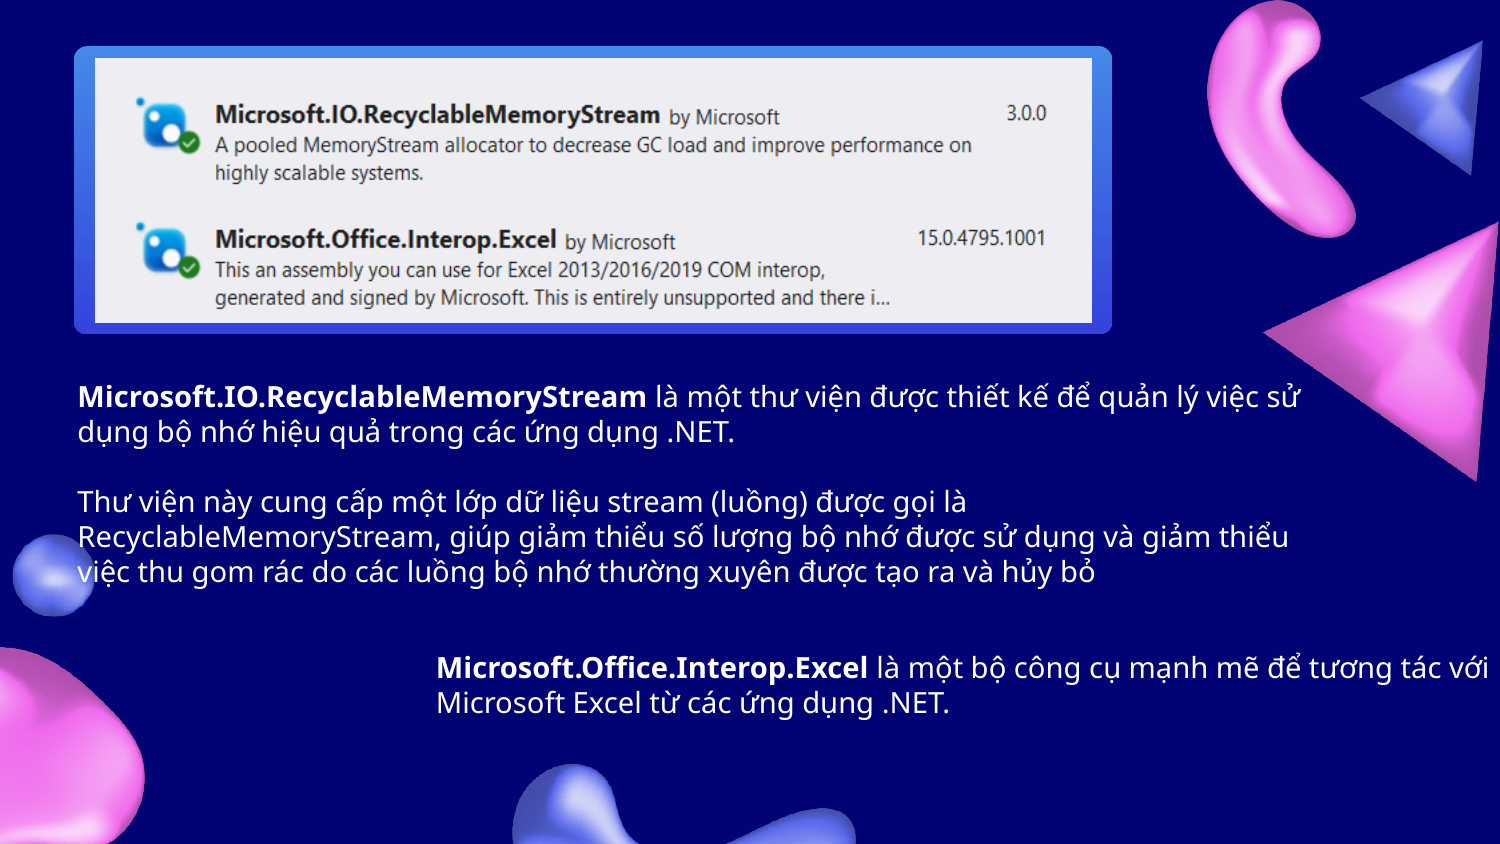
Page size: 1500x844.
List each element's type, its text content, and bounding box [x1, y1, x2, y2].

picture [12, 534, 95, 617]
picture [512, 762, 857, 844]
text_box [73, 46, 1113, 335]
picture [94, 57, 1092, 323]
picture [0, 646, 146, 844]
picture [1162, 1, 1499, 482]
text_box Microsoft.IO.RecyclableMemoryStream là một thư viện được thiết kế để quản lý việc sử dụng bộ nhớ hiệu quả trong các ứng dụng .NET. Thư viện này cung cấp một lớp dữ liệu stream (luồng) được gọi là RecyclableMemoryStream, giúp giảm thiểu số lượng bộ nhớ được sử dụng và giảm thiểu việc thu gom rác do các luồng bộ nhớ thường xuyên được tạo ra và hủy bỏ [62, 363, 1338, 521]
text_box Microsoft.Office.Interop.Excel là một bộ công cụ mạnh mẽ để tương tác với Microsoft Excel từ các ứng dụng .NET. [420, 634, 1500, 736]
